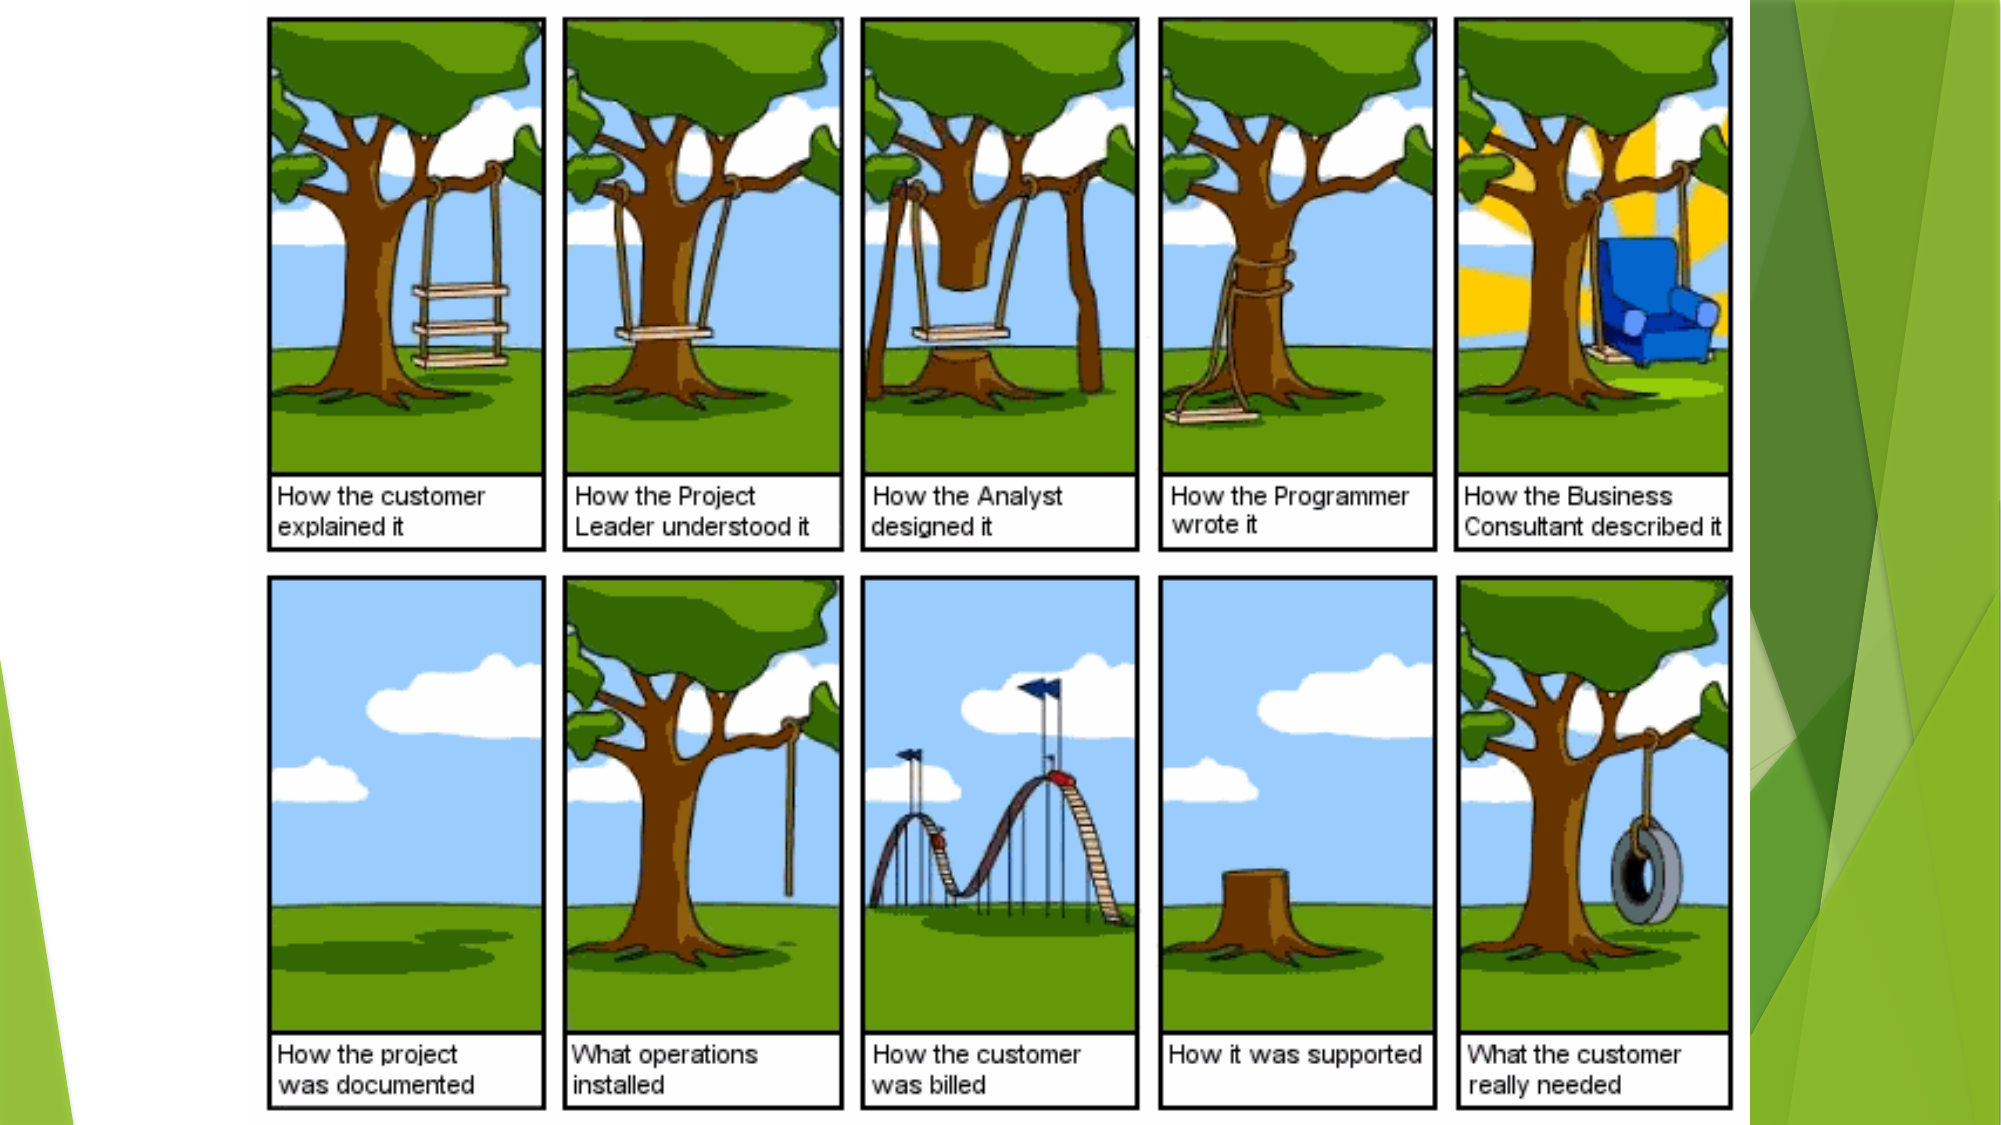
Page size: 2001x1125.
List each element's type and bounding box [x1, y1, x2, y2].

list [249, 0, 1751, 1125]
